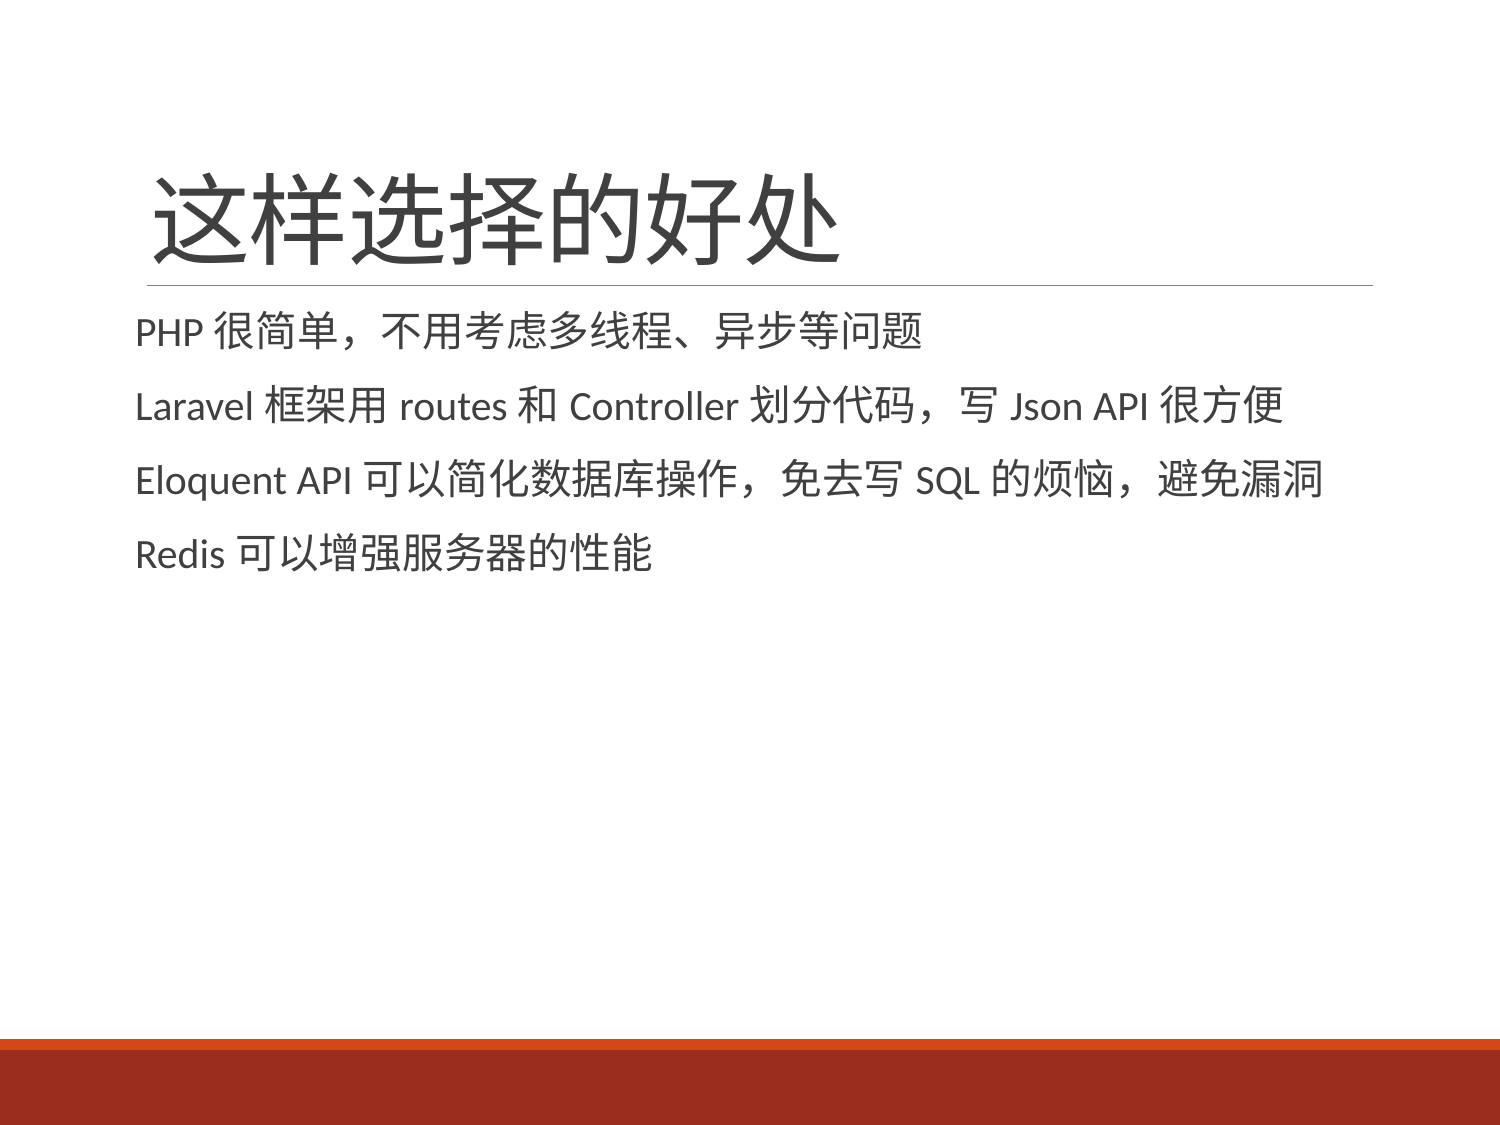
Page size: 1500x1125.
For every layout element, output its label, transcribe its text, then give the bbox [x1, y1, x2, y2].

list PHP很简单，不用考虑多线程、异步等问题 Laravel框架用routes和Controller划分代码，写Json API很方便 Eloquent API可以简化数据库操作，免去写SQL的烦恼，避免漏洞 Redis可以增强服务器的性能 [135, 302, 1431, 963]
title 这样选择的好处 [135, 47, 1373, 285]
